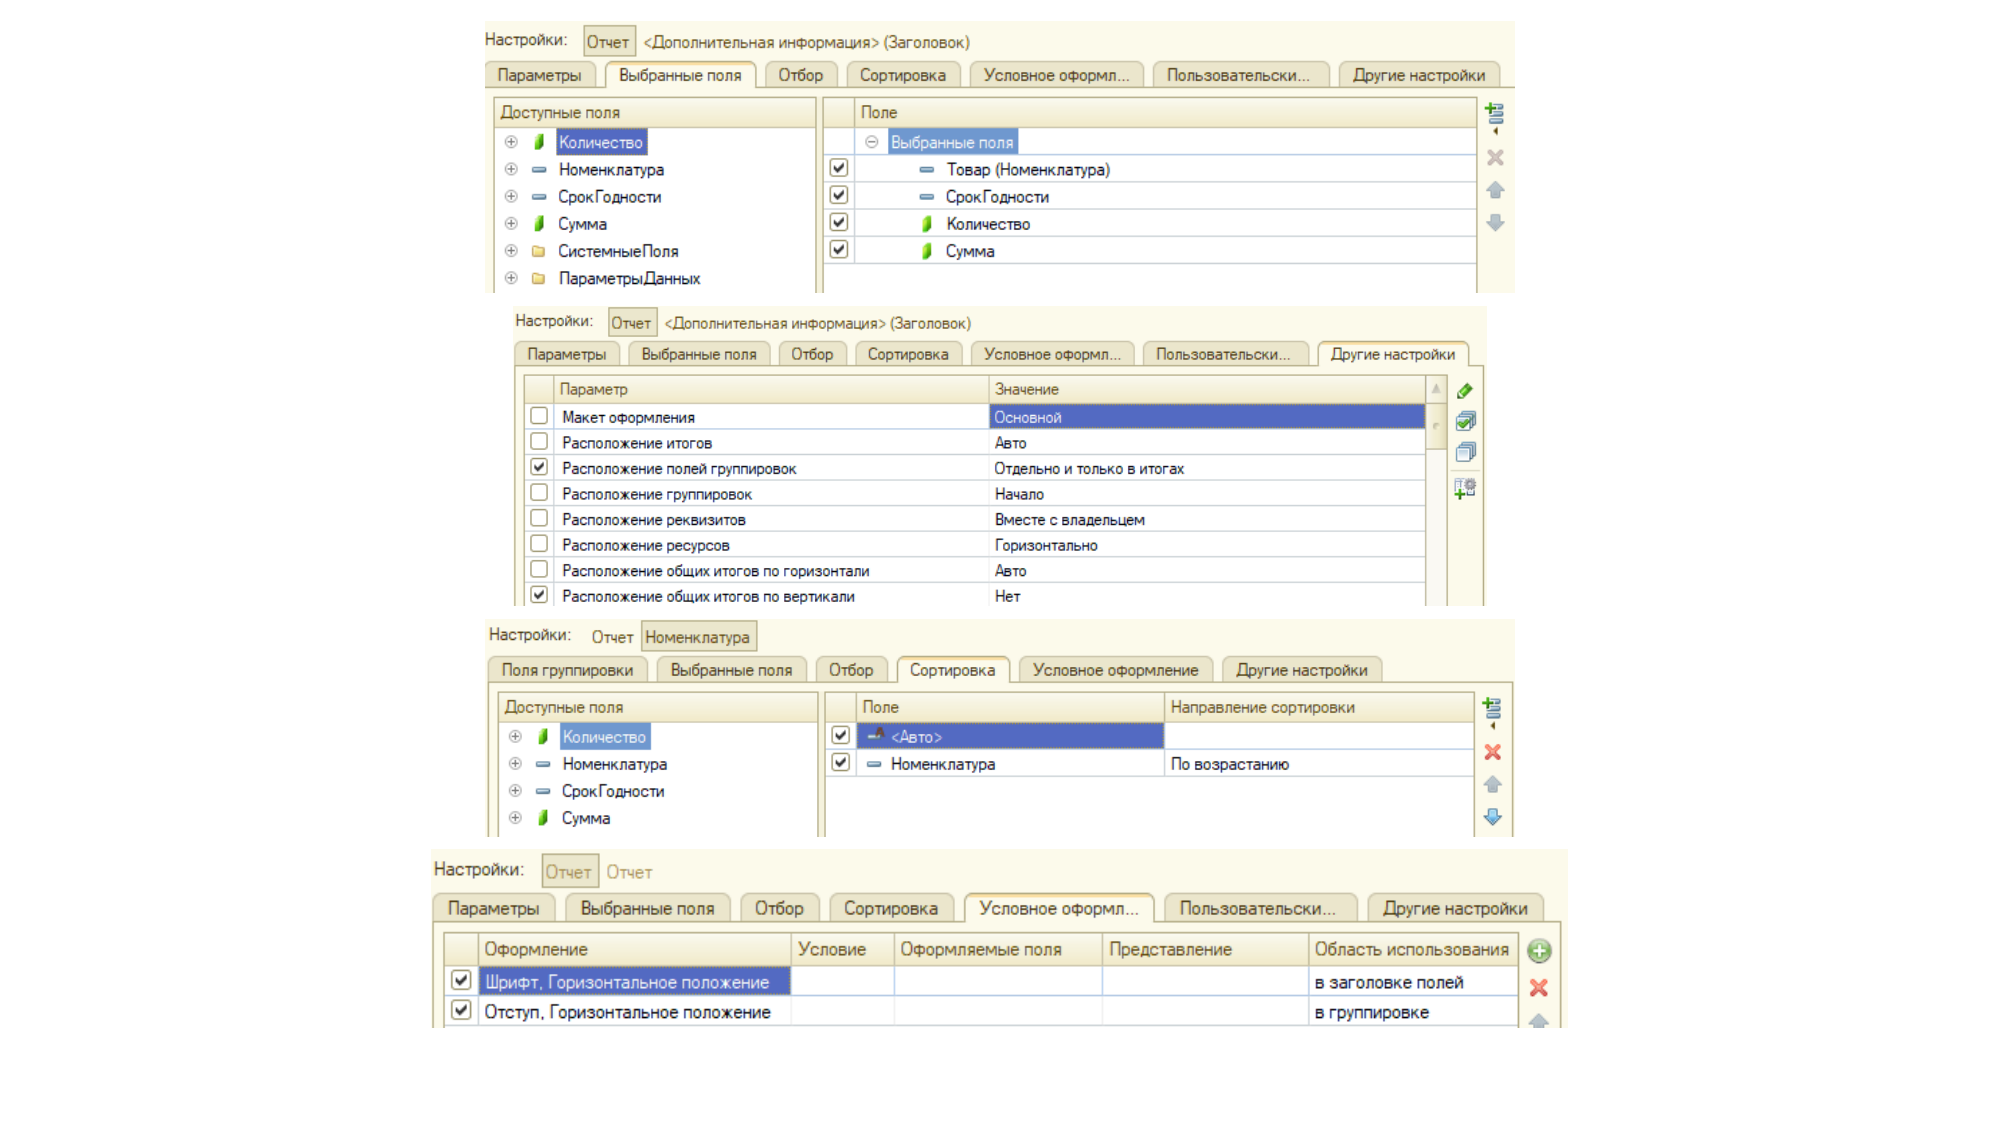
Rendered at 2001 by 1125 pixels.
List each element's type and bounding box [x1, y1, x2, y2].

picture [431, 849, 1568, 1028]
picture [485, 619, 1515, 837]
picture [485, 21, 1515, 293]
picture [512, 306, 1487, 606]
